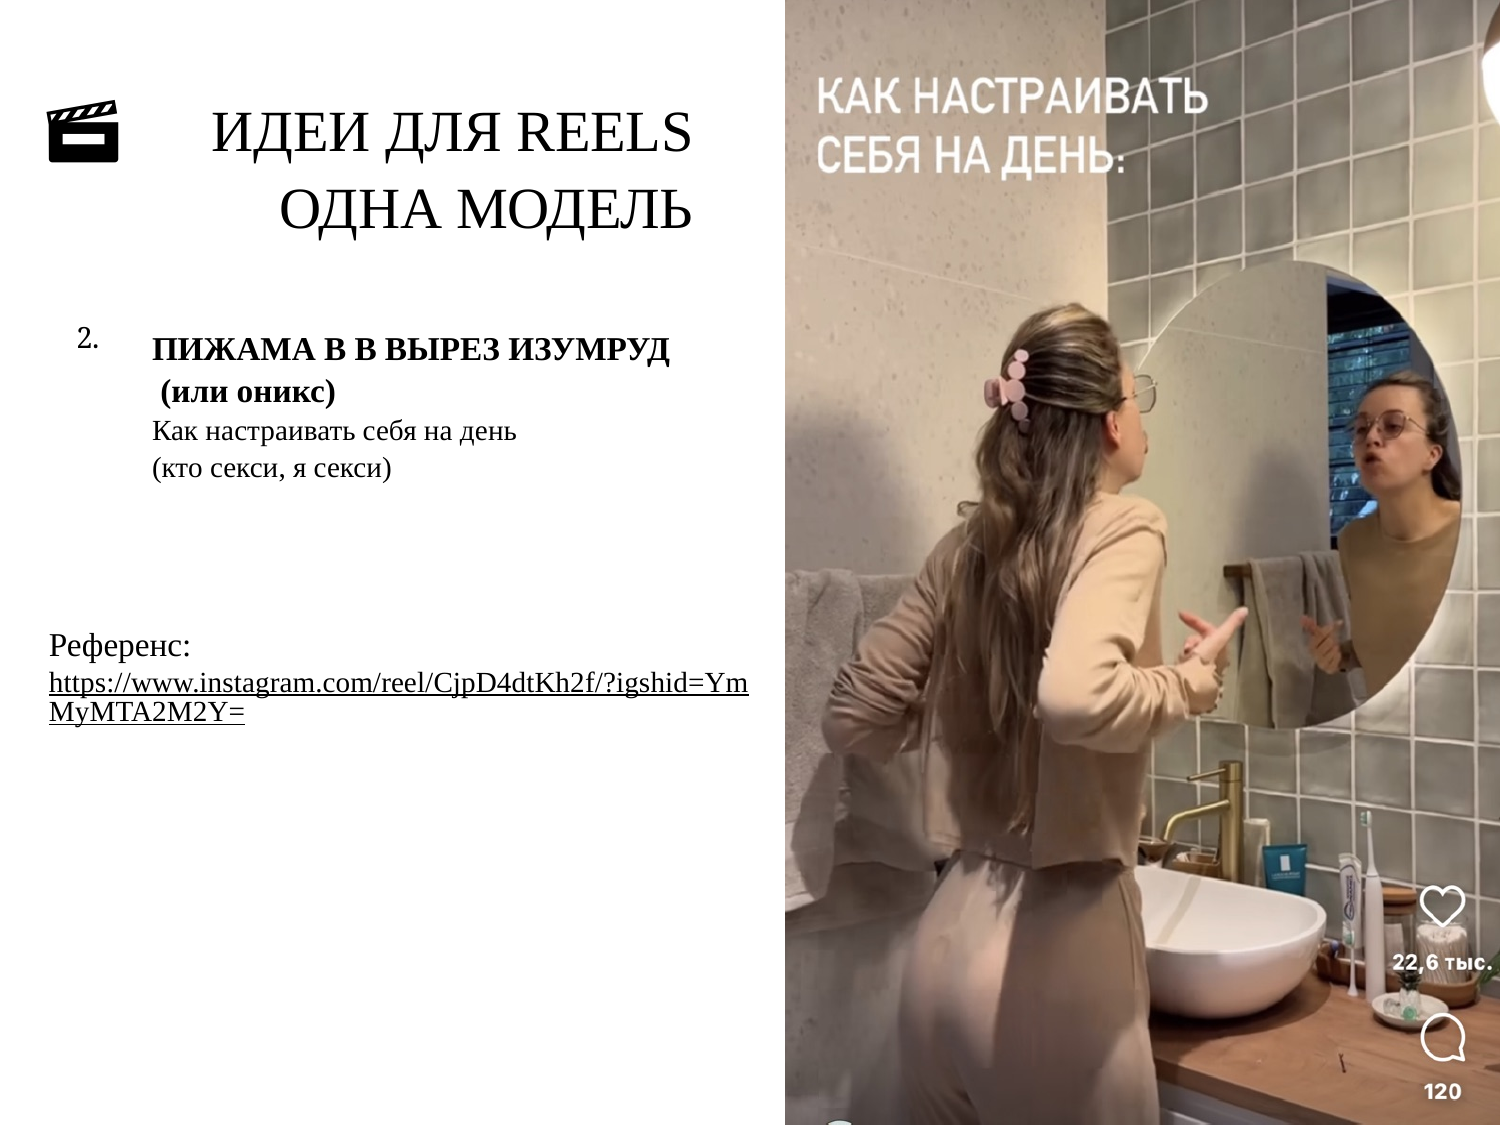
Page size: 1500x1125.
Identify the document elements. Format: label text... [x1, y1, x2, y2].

title ИДЕИ ДЛЯ REELS ОДНА МОДЕЛЬ [82, 81, 695, 275]
text_box ПИЖАМА В В ВЫРЕЗ ИЗУМРУД (или оникс) Как настраивать себя на день (кто секси, я секси) [150, 324, 779, 562]
picture [784, 0, 1500, 1125]
text_box Референс: https://www.instagram.com/reel/CjpD4dtKh2f/?igshid=YmMyMTA2M2Y= [46, 621, 774, 699]
picture [40, 89, 125, 174]
text_box 2. [74, 317, 118, 355]
